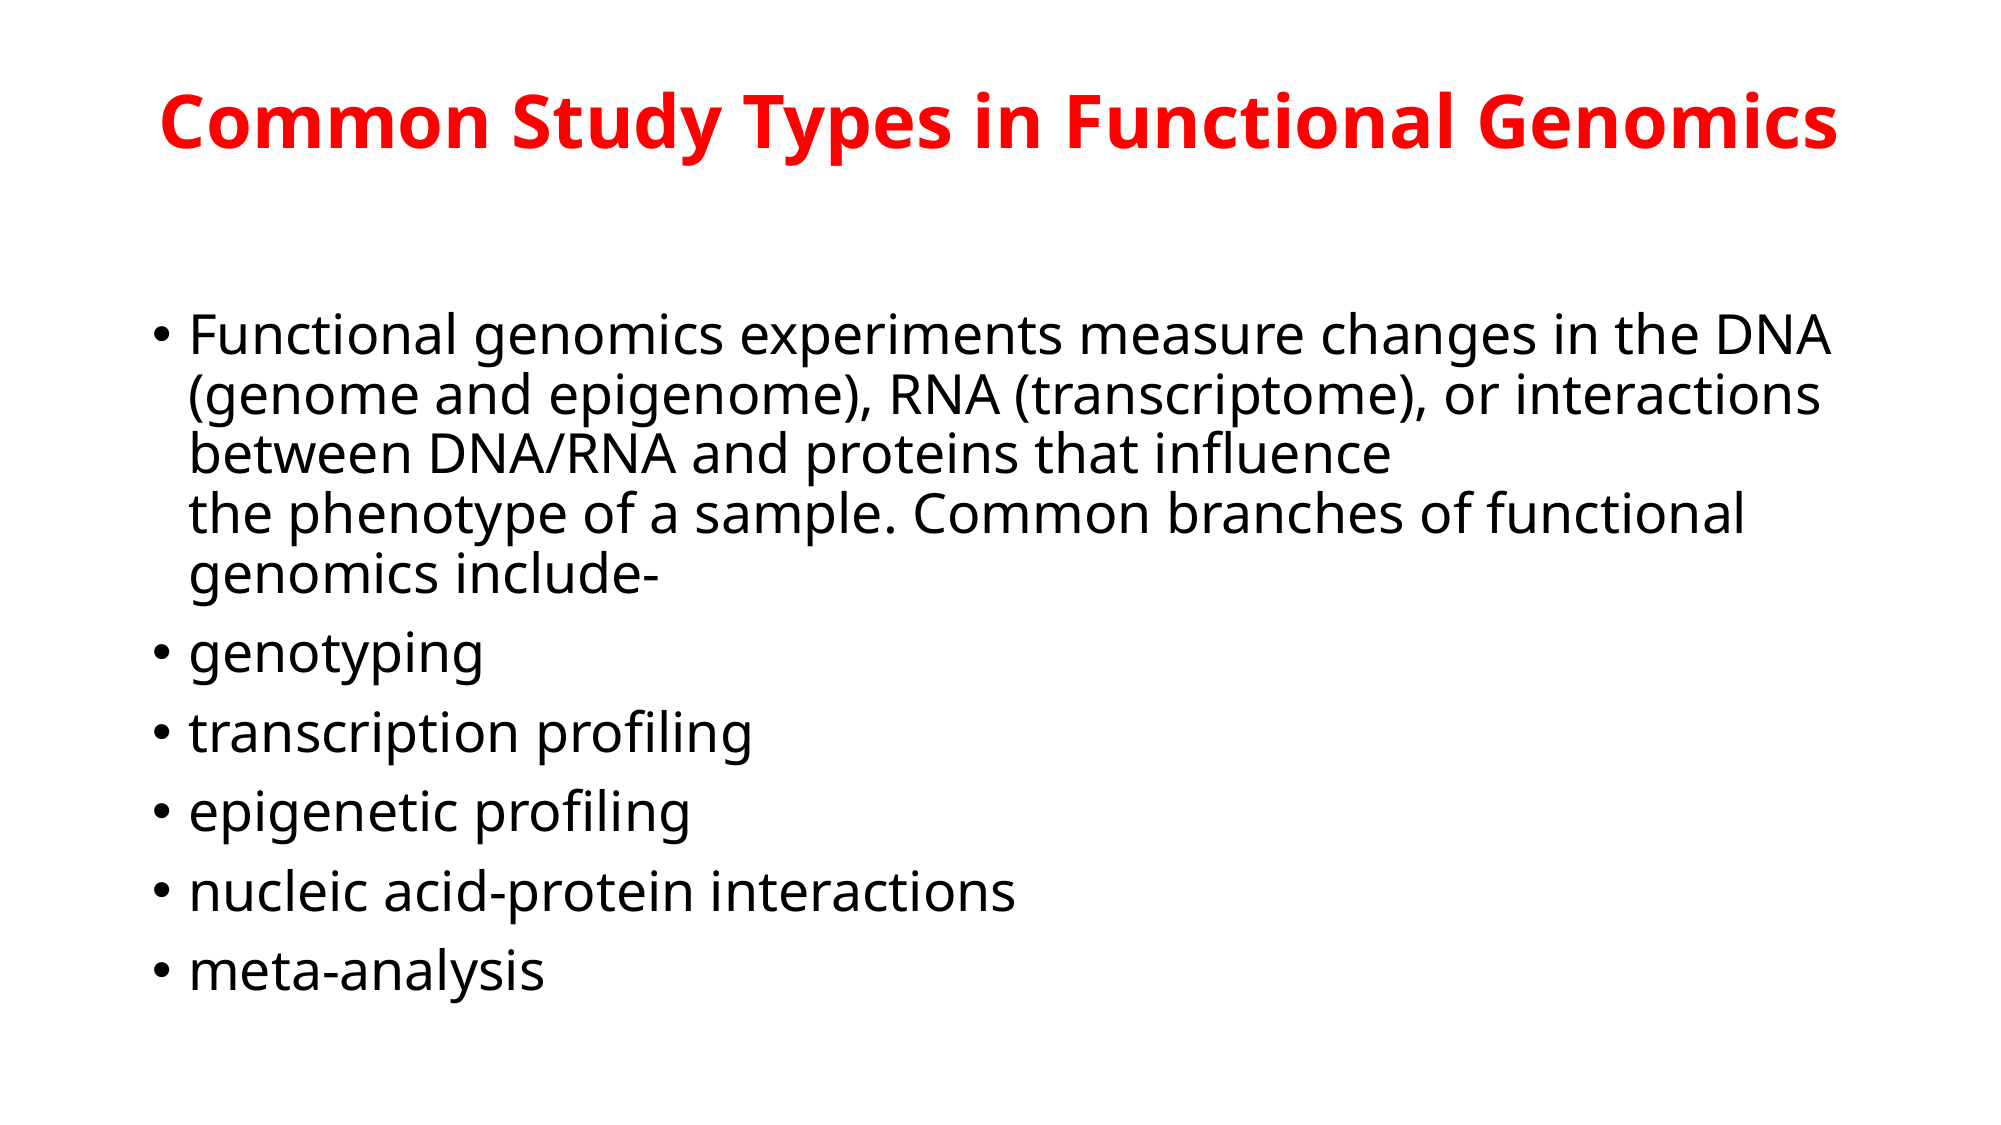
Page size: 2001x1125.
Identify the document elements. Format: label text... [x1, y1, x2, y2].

list Functional genomics experiments measure changes in the DNA (genome and epigenome), RNA (transcriptome), or interactions between DNA/RNA and proteins that influence the phenotype of a sample. Common branches of functional genomics include- genotyping transcription profiling epigenetic profiling nucleic acid-protein interactions meta-analysis [137, 299, 1863, 1014]
title Common Study Types in Functional Genomics [137, 59, 1863, 278]
